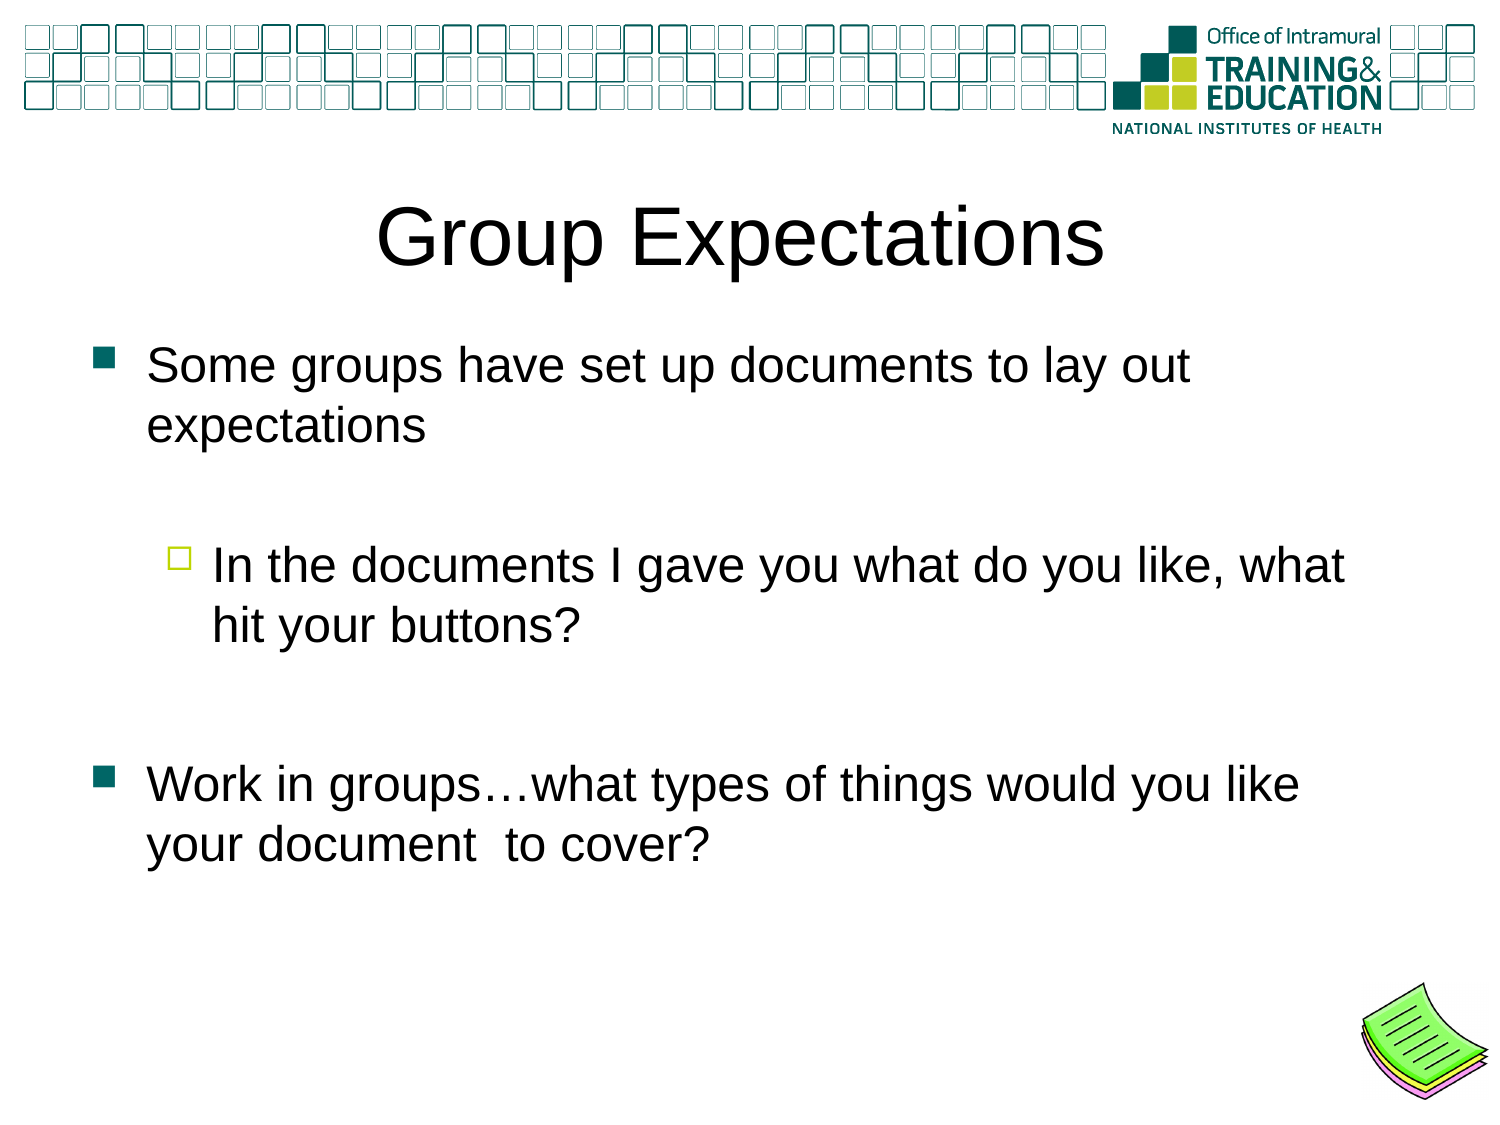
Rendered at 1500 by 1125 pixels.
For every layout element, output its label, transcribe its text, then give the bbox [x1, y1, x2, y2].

list Some groups have set up documents to lay out expectations In the documents I gave you what do you like, what hit your buttons? Work in groups…what types of things would you like your document to cover? [75, 324, 1425, 963]
title Group Expectations [75, 174, 1425, 324]
picture [24, 24, 1475, 134]
picture [1361, 982, 1489, 1101]
